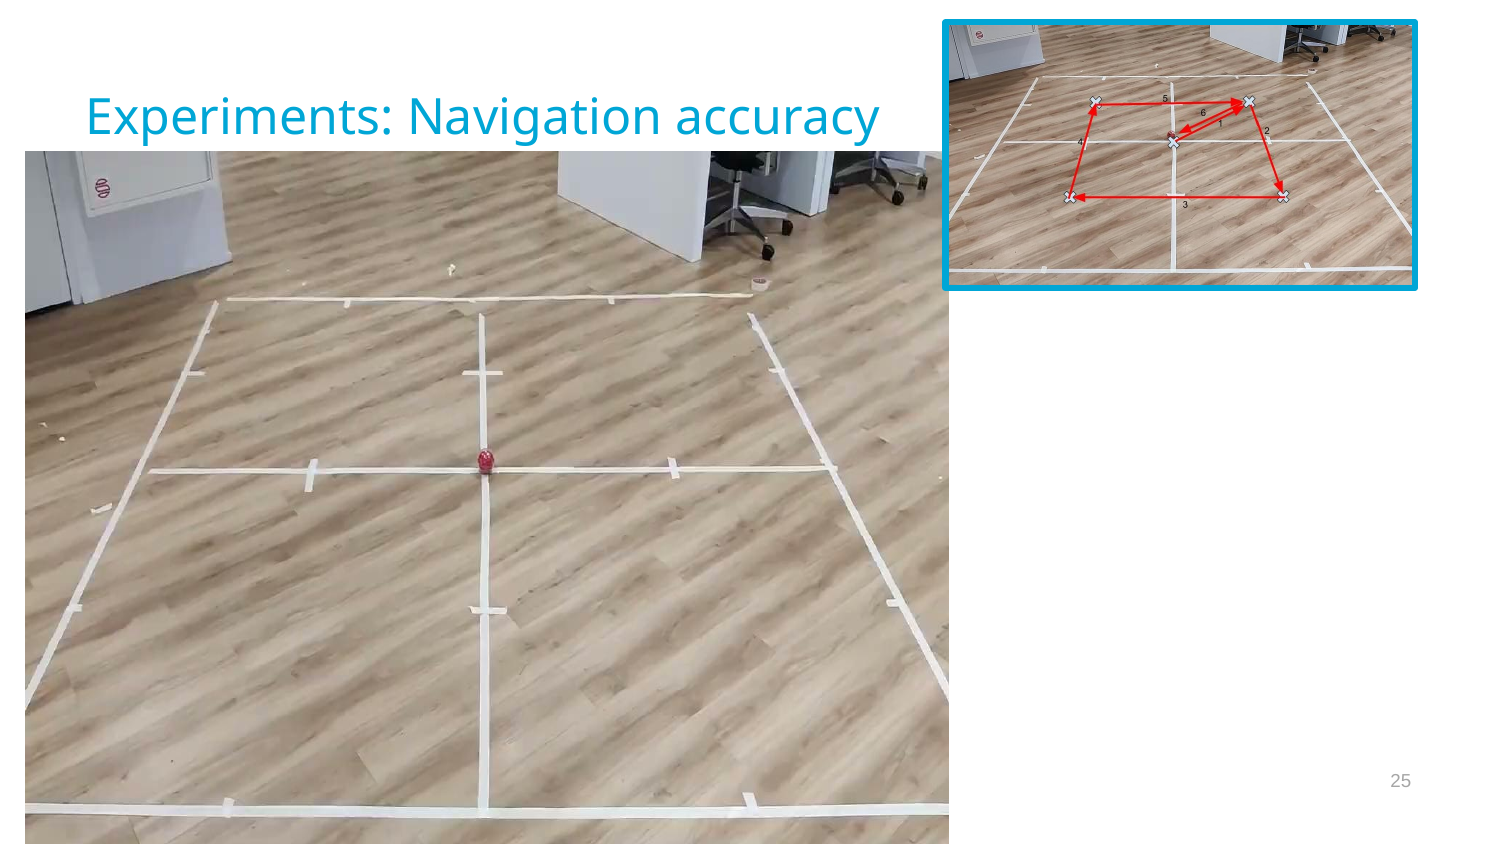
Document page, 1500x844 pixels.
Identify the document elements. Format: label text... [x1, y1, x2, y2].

picture [950, 26, 1411, 284]
slide_number ‹#› [1388, 535, 1412, 844]
title Experiments: Navigation accuracy [85, 91, 942, 149]
picture [25, 151, 949, 844]
